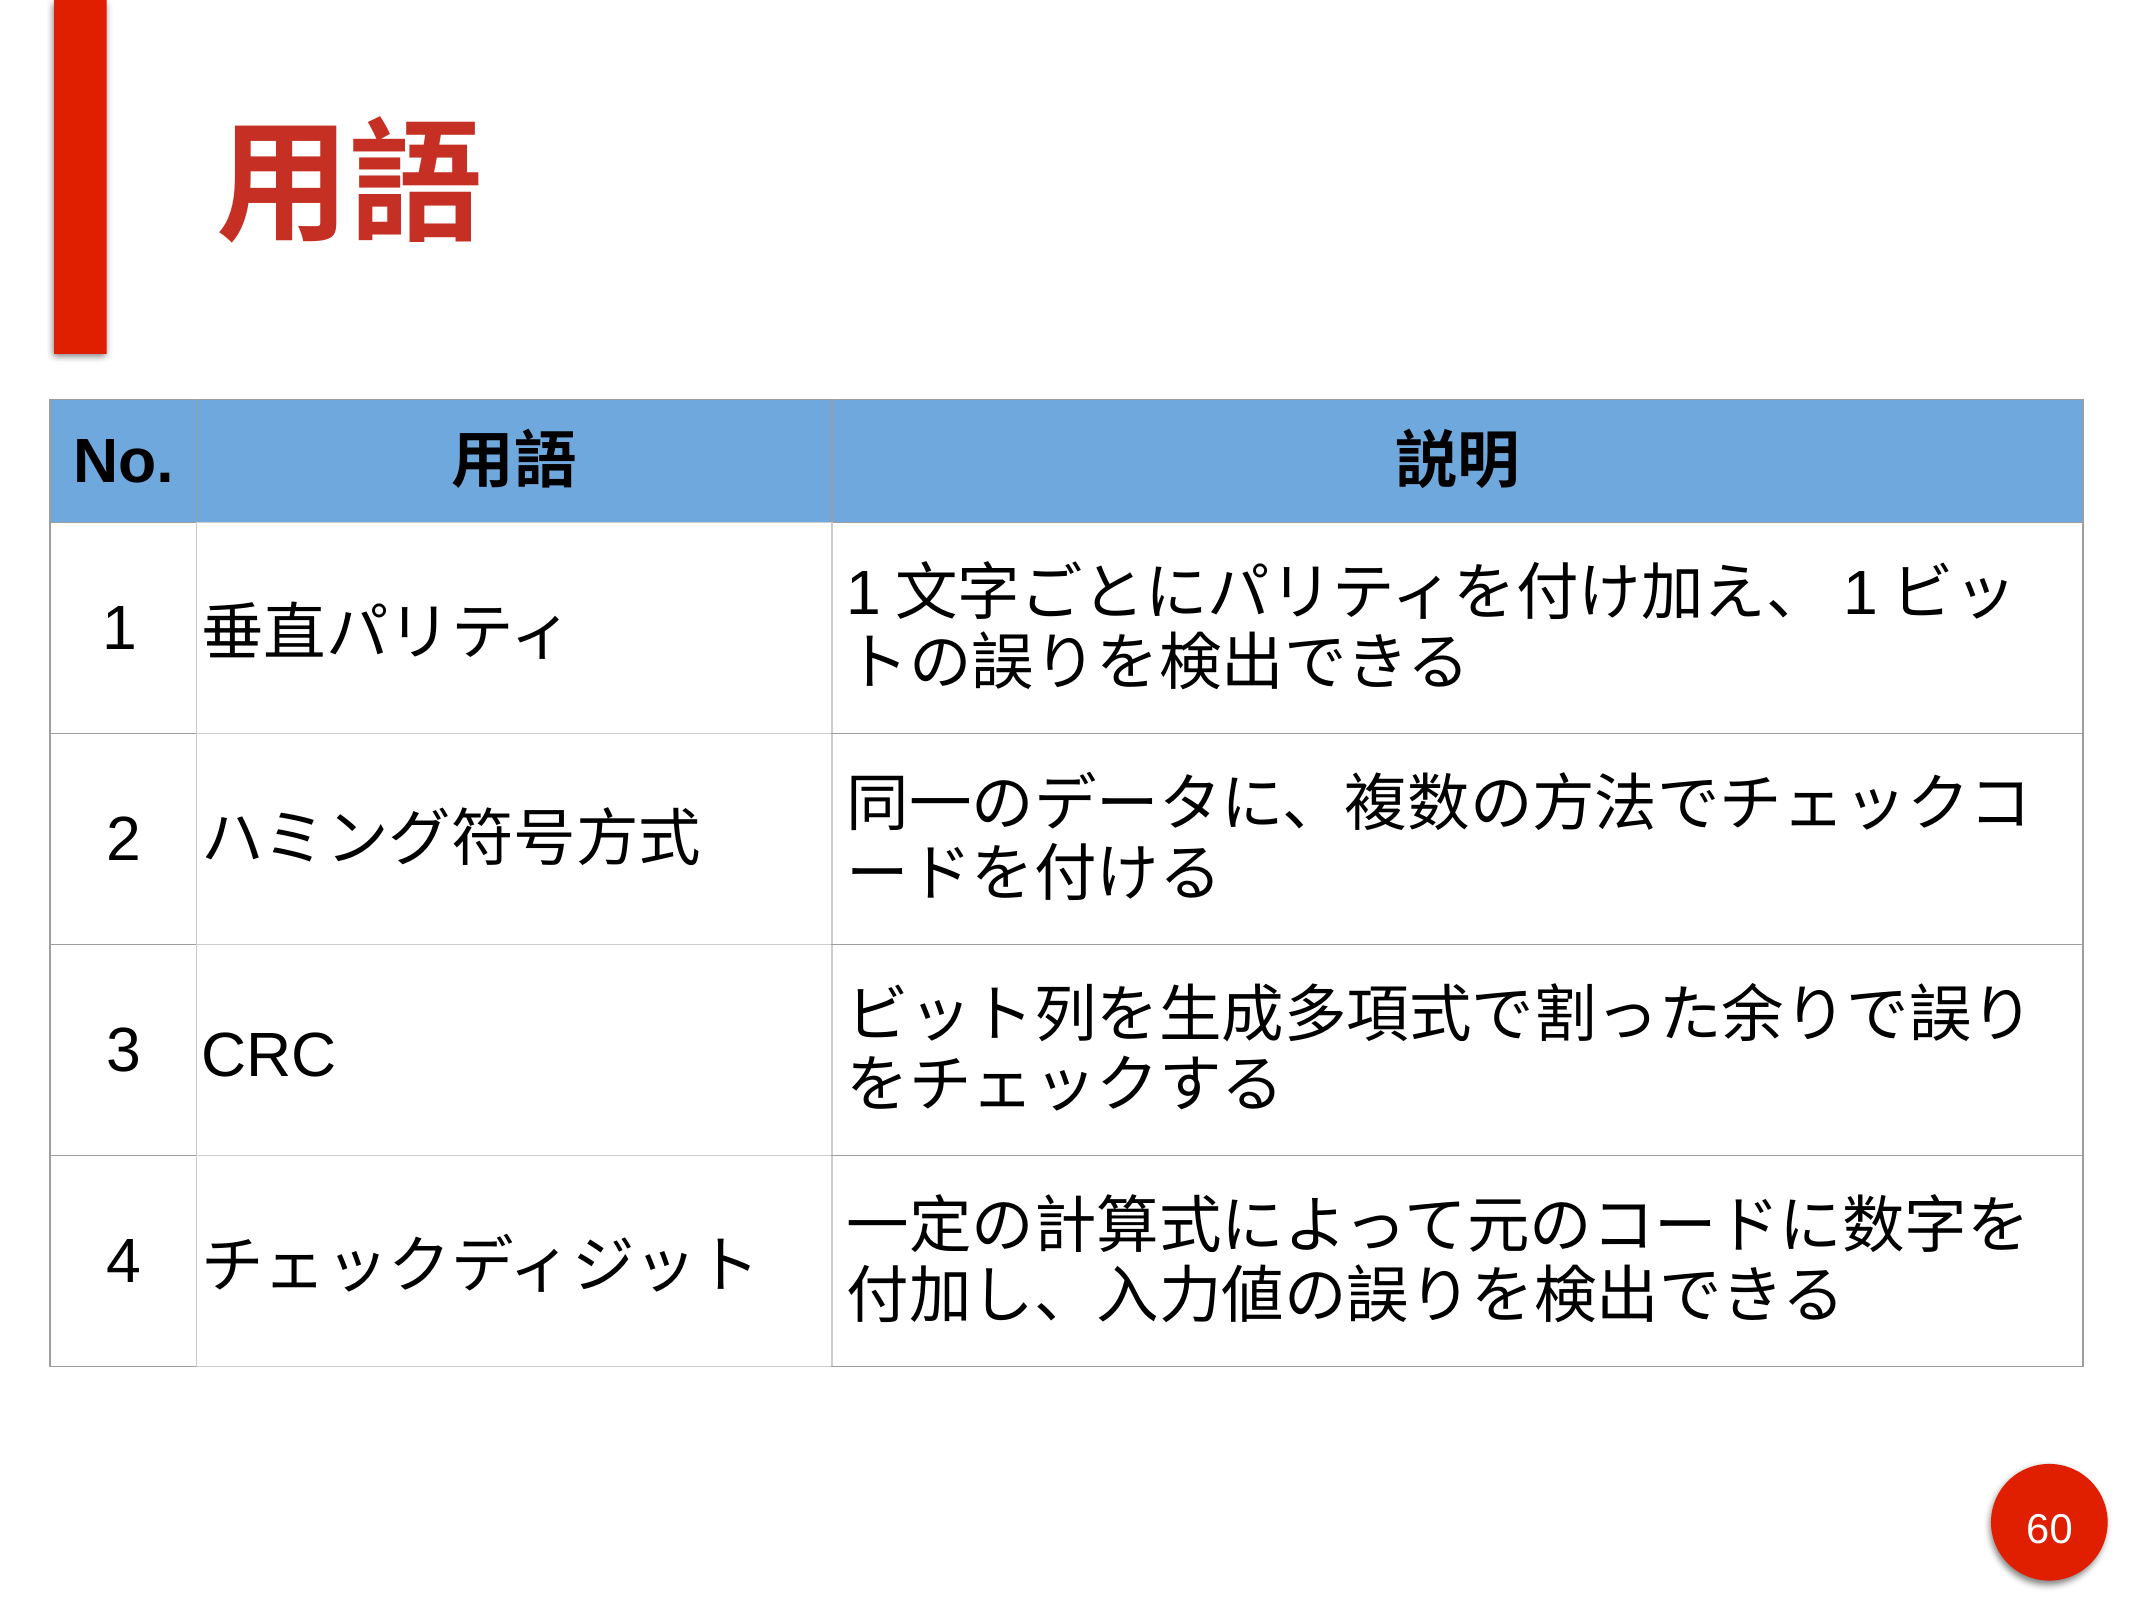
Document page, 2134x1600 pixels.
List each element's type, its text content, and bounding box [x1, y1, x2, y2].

table_cell チェックディジット [197, 1156, 831, 1366]
table_cell CRC [197, 945, 831, 1155]
table_header No. [51, 400, 196, 522]
table_cell 2 [51, 734, 196, 944]
table_cell 4 [51, 1156, 196, 1366]
table_cell ビット列を生成多項式で割った余りで誤りをチェックする [833, 945, 2082, 1155]
slide_number 60 [2012, 1493, 2087, 1552]
table_cell 一定の計算式によって元のコードに数字を付加し、入力値の誤りを検出できる [833, 1156, 2082, 1366]
table_cell ハミング符号方式 [197, 734, 831, 944]
table_cell 垂直パリティ [197, 523, 831, 733]
title 用語 [208, 18, 2030, 336]
table_cell 同一のデータに、複数の方法でチェックコードを付ける [833, 734, 2082, 944]
table_header 説明 [833, 400, 2082, 522]
table_cell 1文字ごとにパリティを付け加え、1ビットの誤りを検出できる [833, 523, 2082, 733]
table_header 用語 [197, 400, 831, 522]
table_cell 1 [51, 523, 196, 733]
table_cell 3 [51, 945, 196, 1155]
